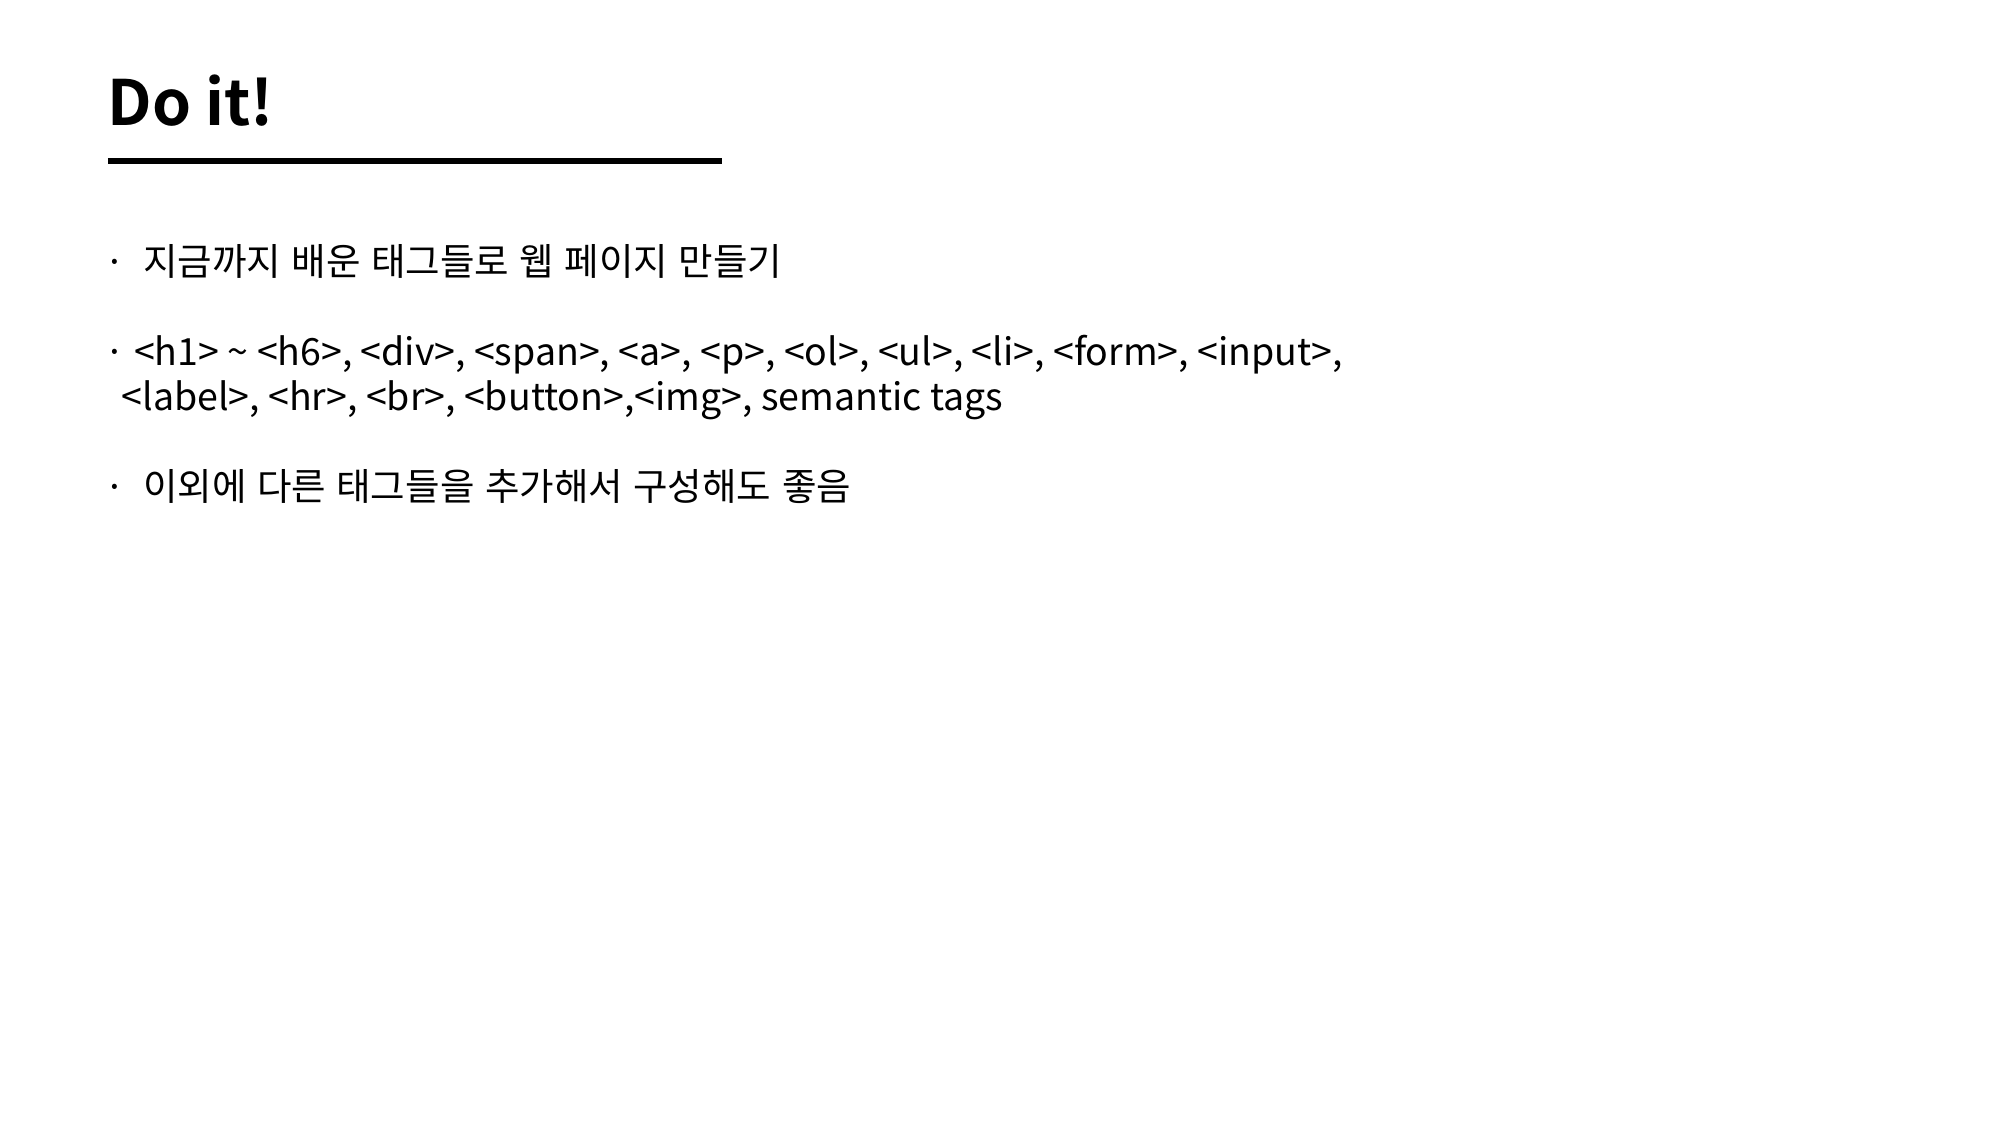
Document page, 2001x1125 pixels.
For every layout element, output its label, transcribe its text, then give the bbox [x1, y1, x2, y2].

text_box Do it! [92, 55, 290, 146]
text_box · 지금까지 배운 태그들로 웹 페이지 만들기 · <h1> ~ <h6>, <div>, <span>, <a>, <p>, <ol>, <ul>, <li>, <form>, <input>, <label>, <hr>, <br>, <button>,<img>, semantic tags · 이외에 다른 태그들을 추가해서 구성해도 좋음 [89, 230, 1367, 516]
